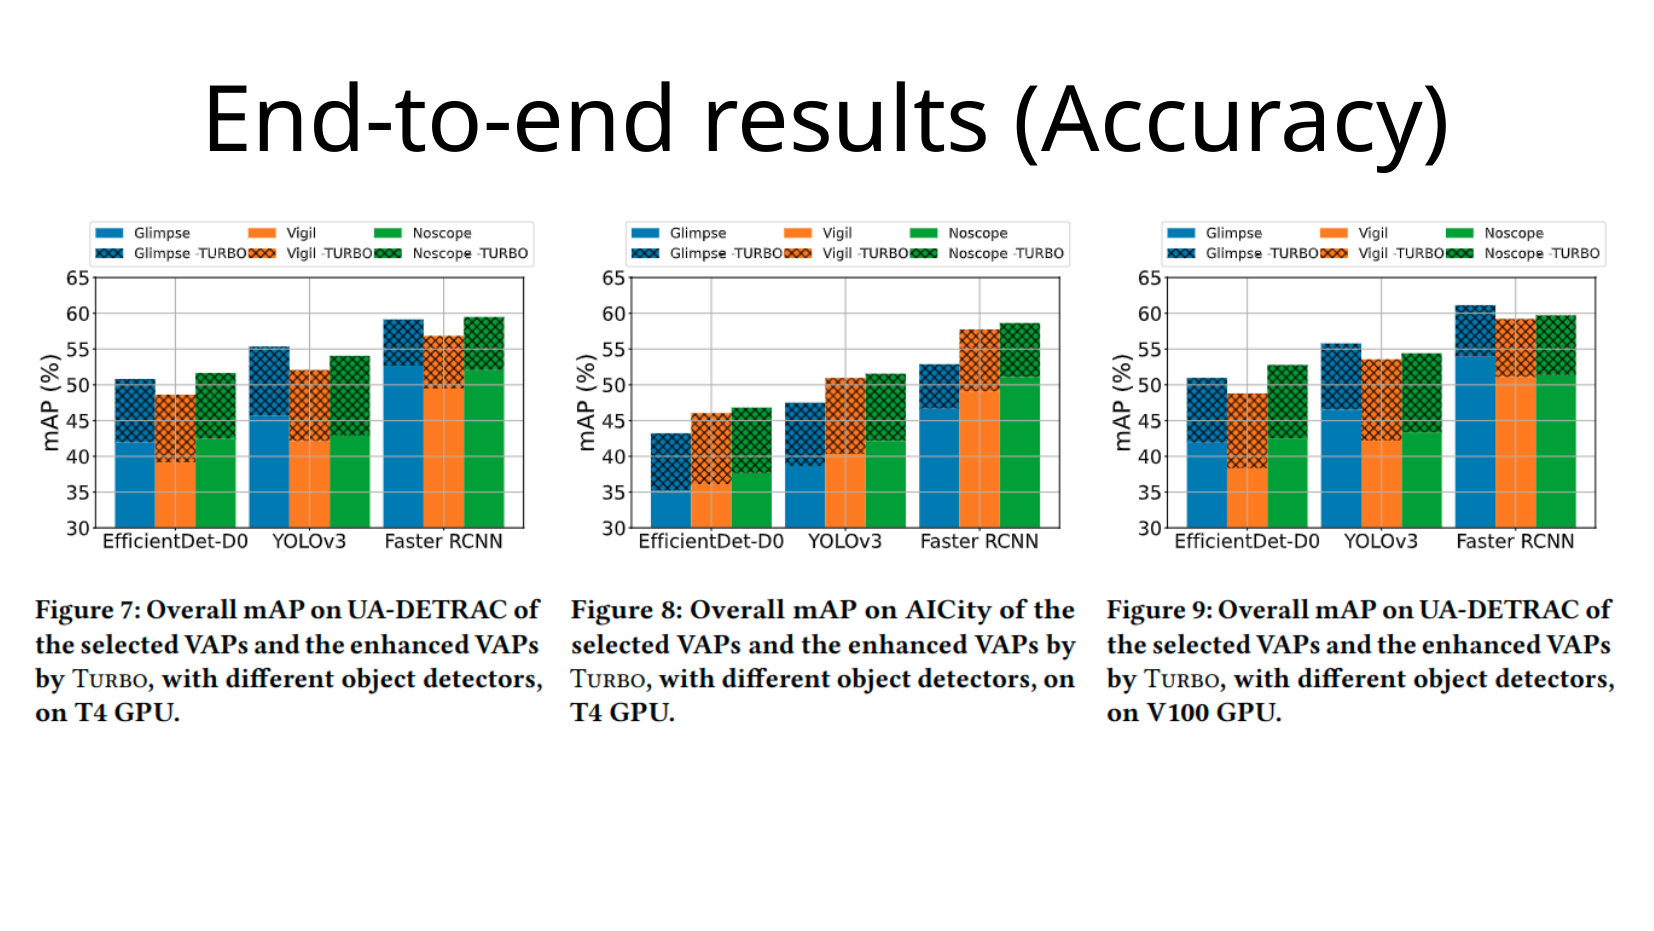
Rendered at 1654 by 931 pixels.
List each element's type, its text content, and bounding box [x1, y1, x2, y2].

picture [1, 182, 1654, 750]
text_box End-to-end results (Accuracy) [82, 37, 1571, 182]
